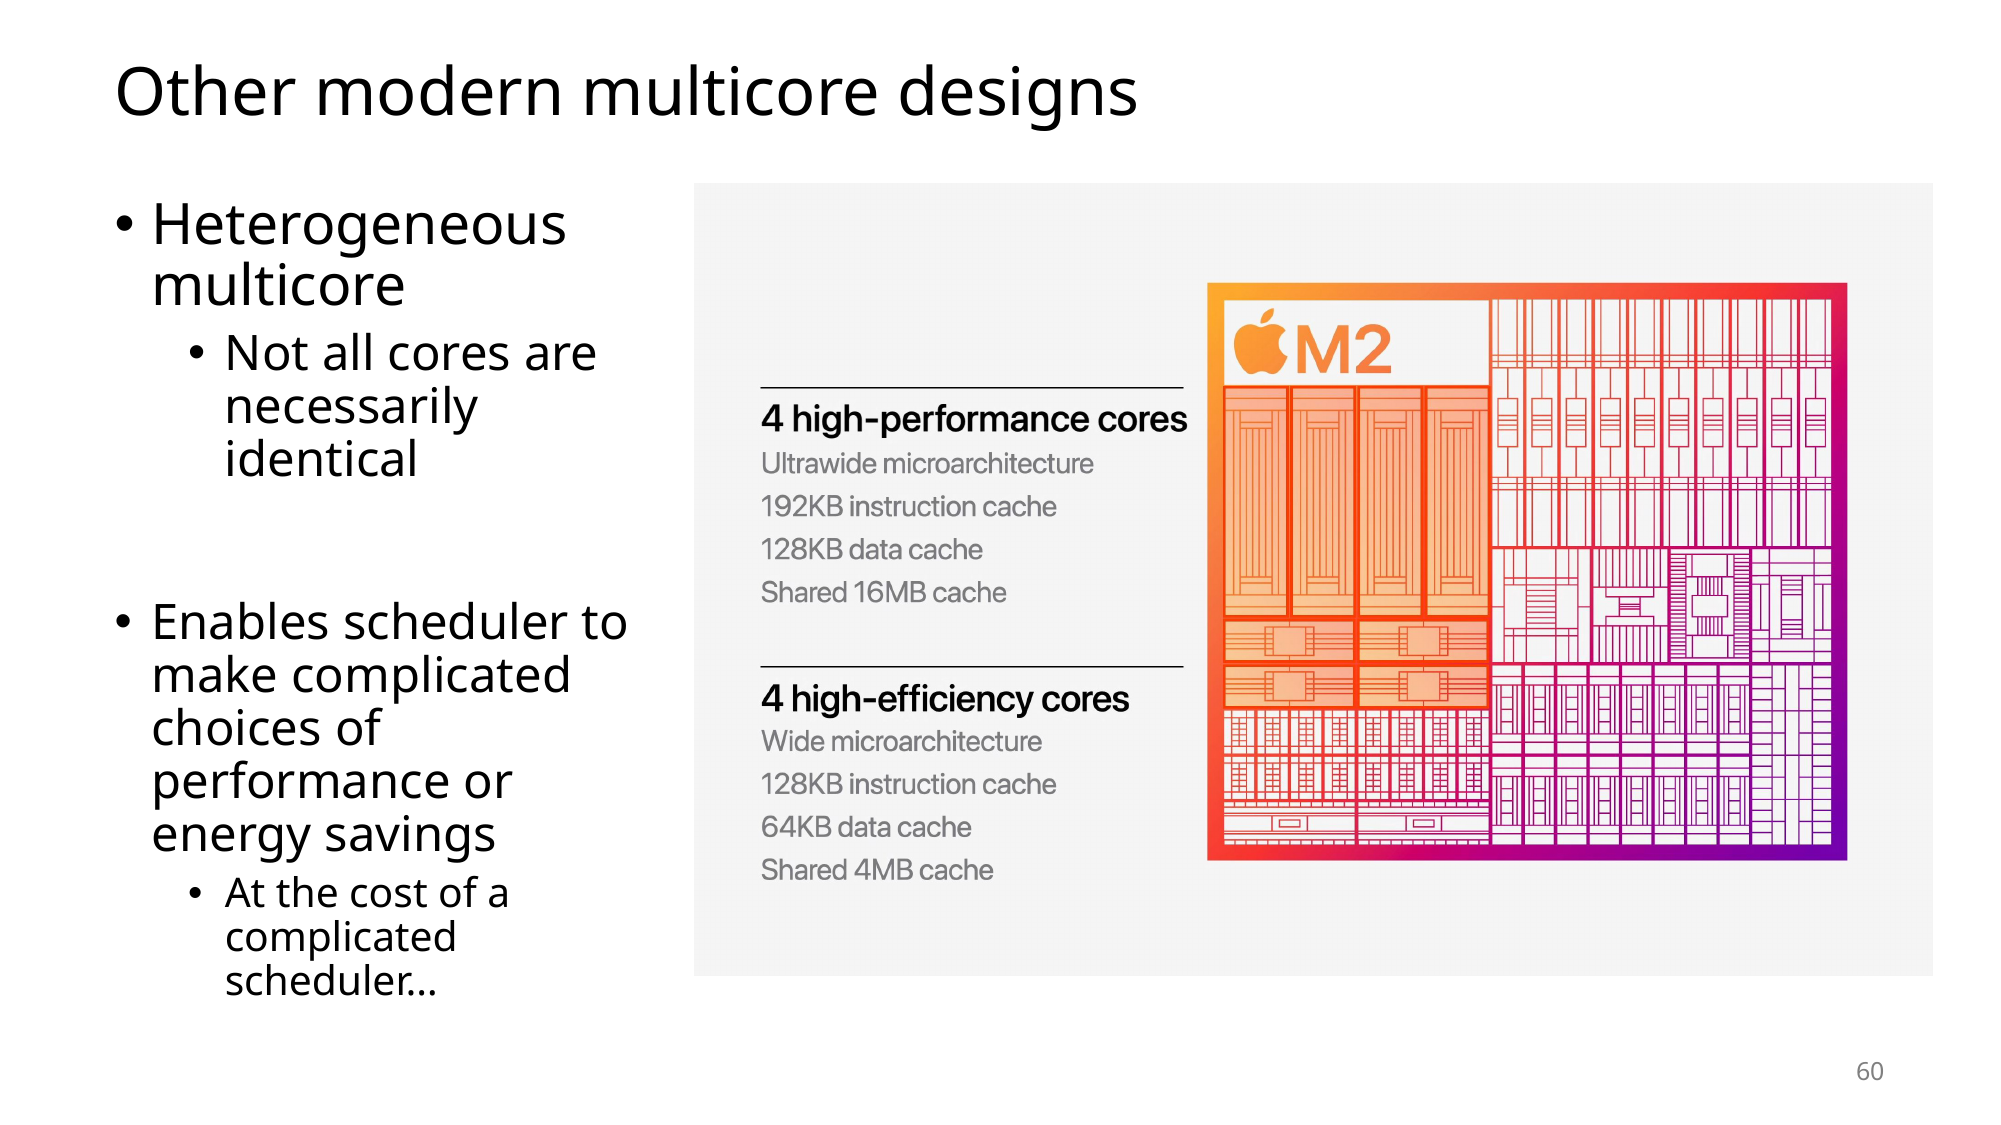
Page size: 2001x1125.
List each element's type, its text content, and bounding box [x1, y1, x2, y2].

title Other modern multicore designs [99, 37, 1900, 150]
slide_number 60 [1749, 1042, 1900, 1103]
list Heterogeneous multicore Not all cores are necessarily identical Enables scheduler to make complicated choices of performance or energy savings At the cost of a complicated scheduler… [99, 187, 687, 1013]
picture [694, 183, 1933, 976]
